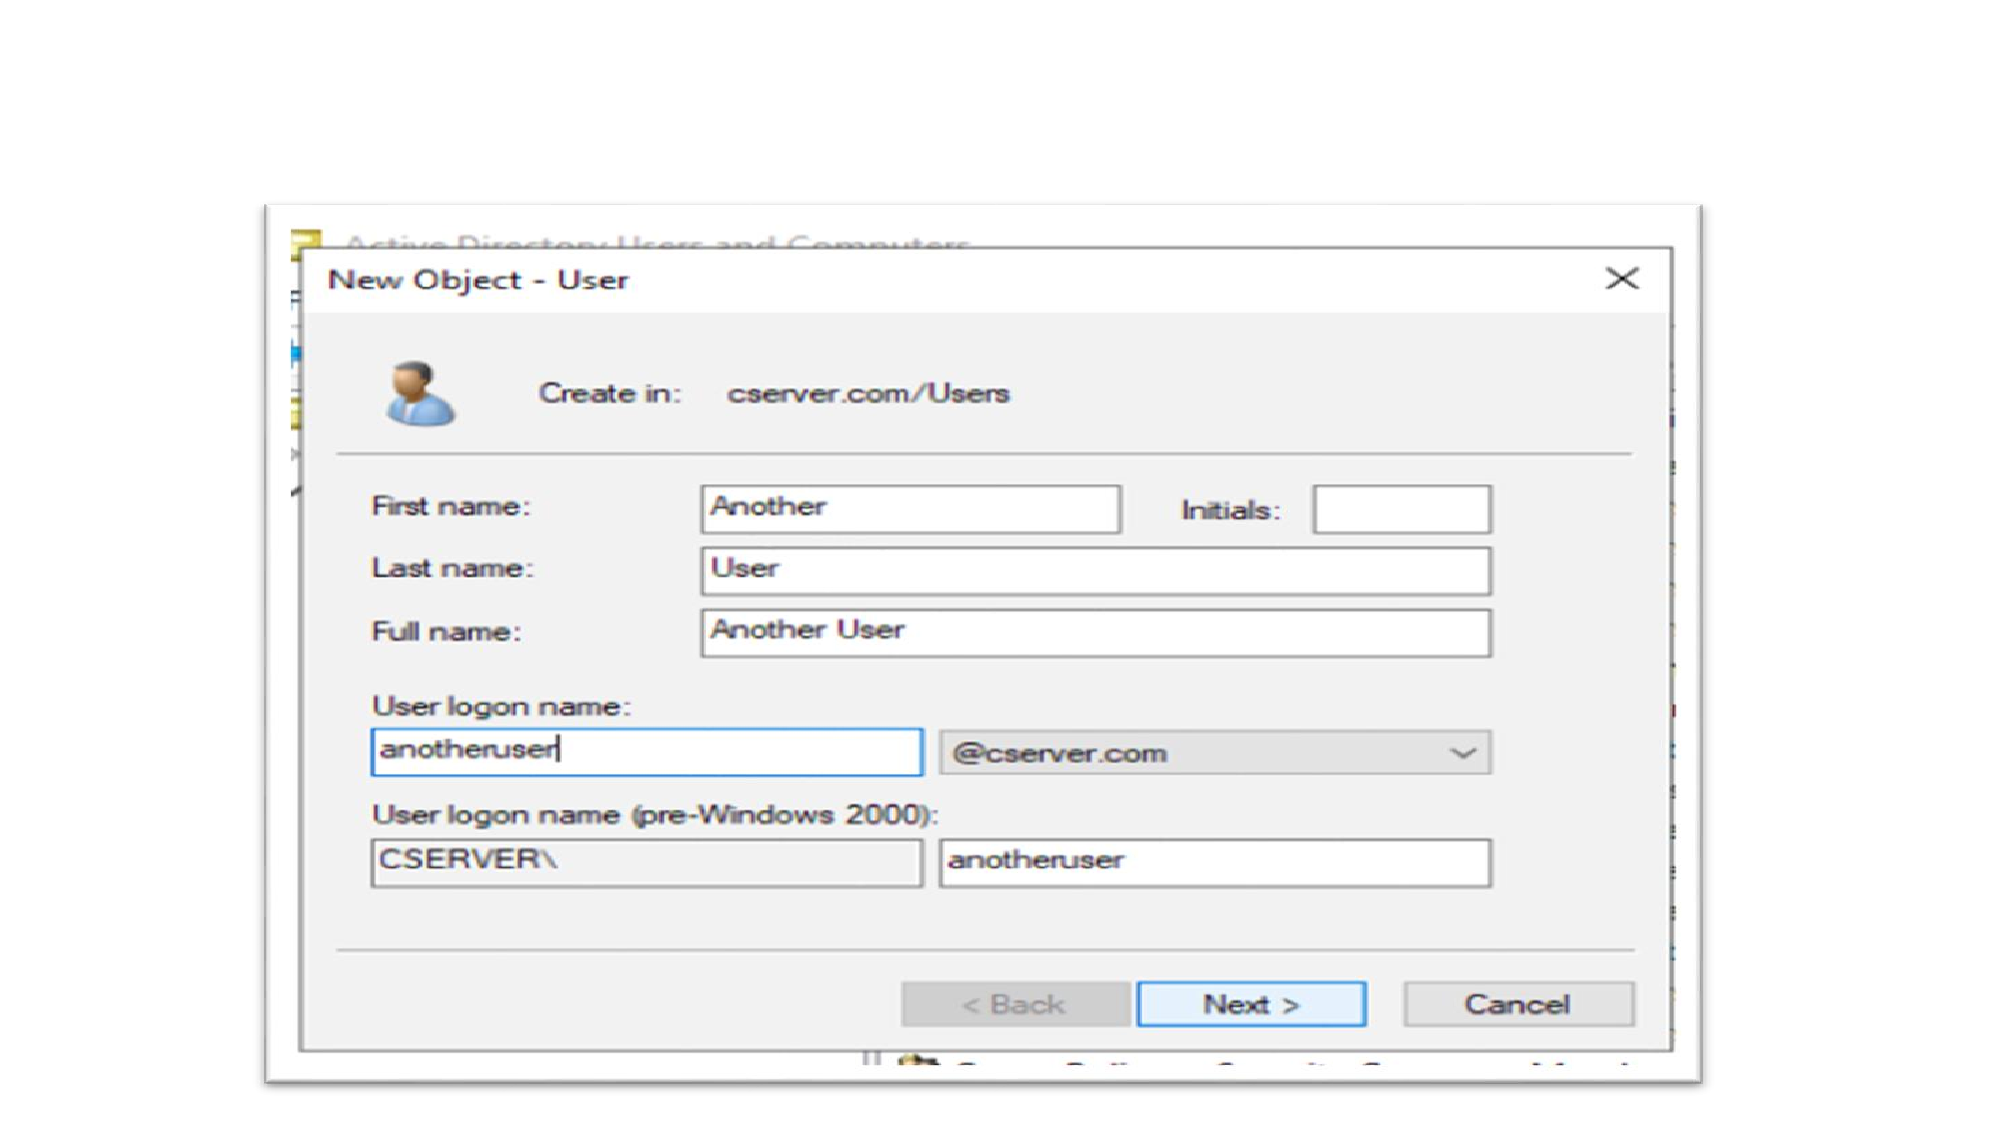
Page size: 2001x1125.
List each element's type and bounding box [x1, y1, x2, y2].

picture [247, 194, 1721, 1100]
